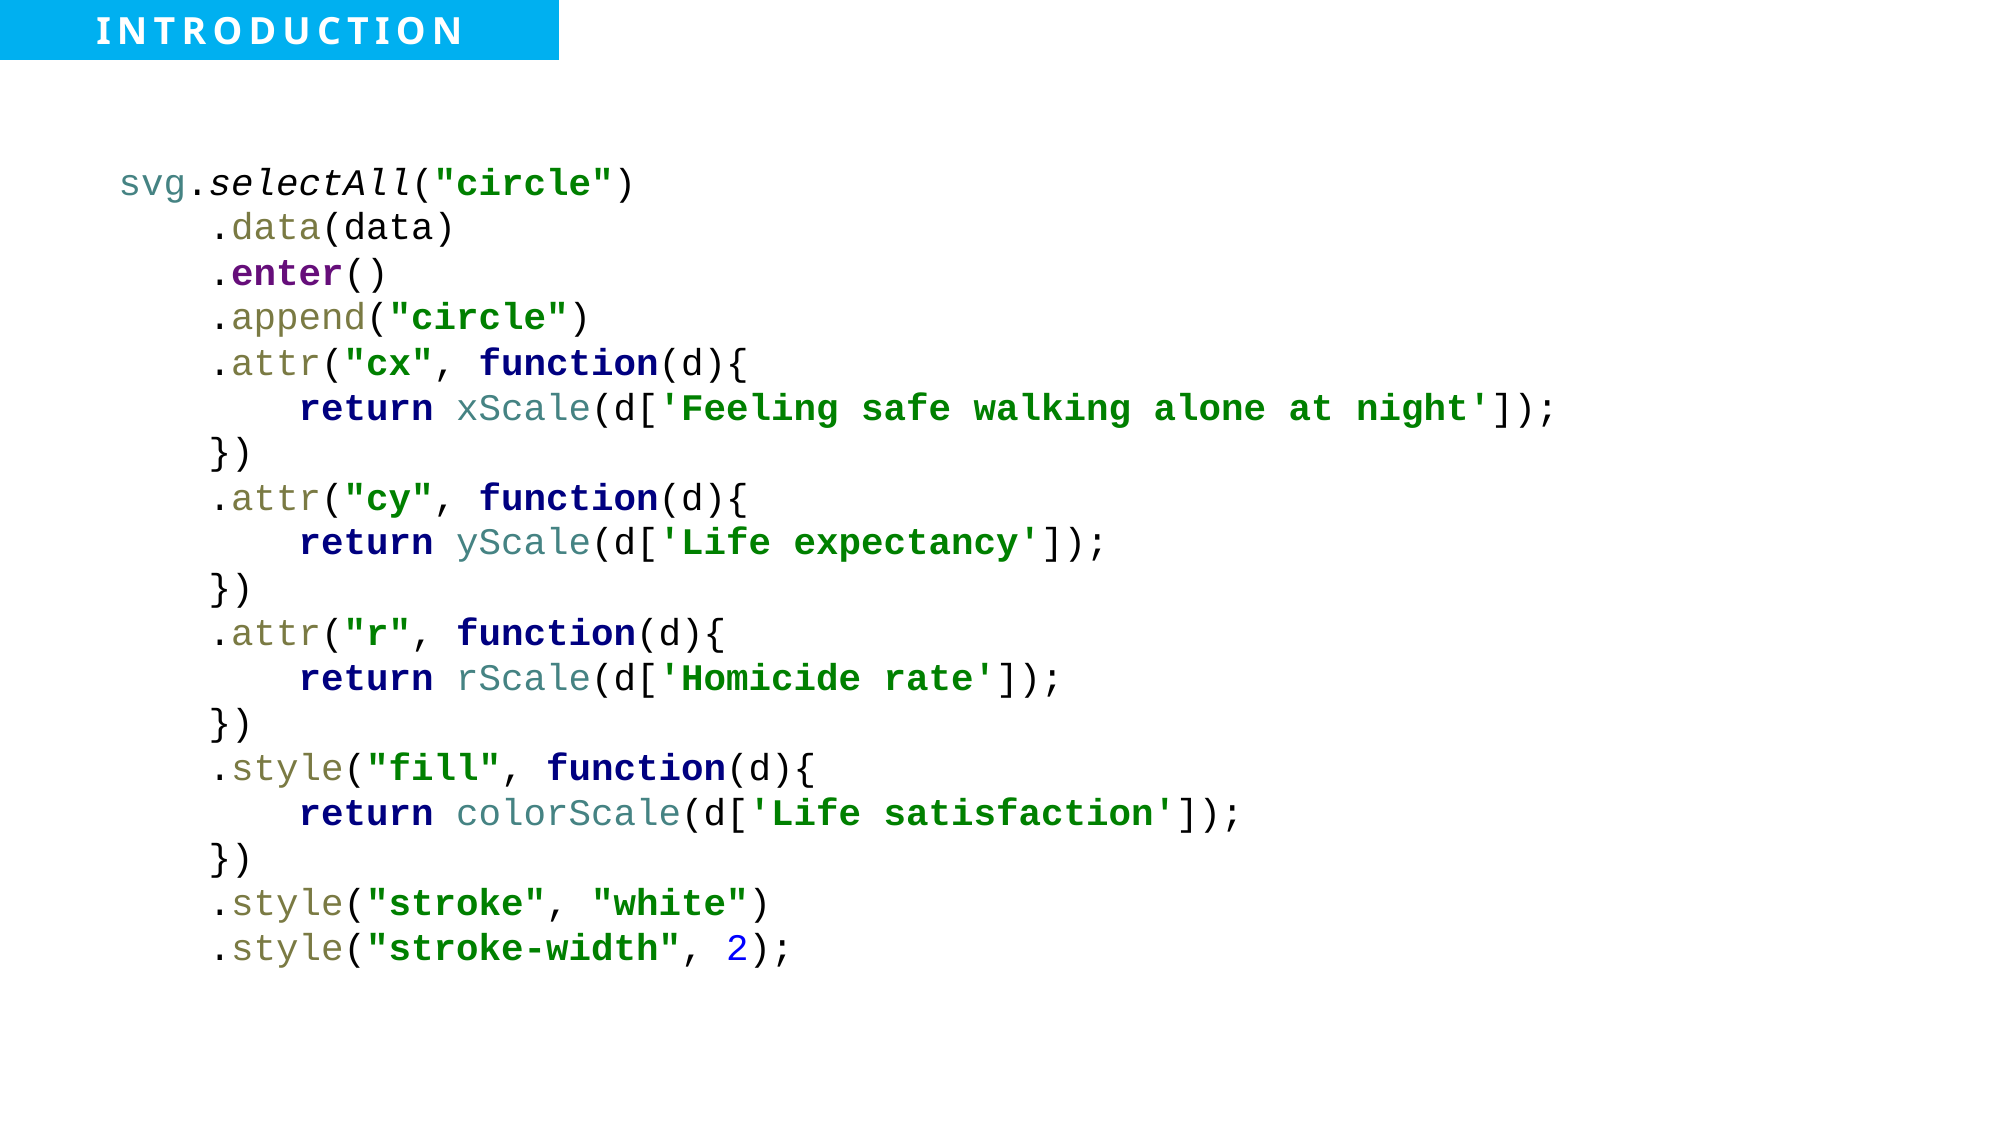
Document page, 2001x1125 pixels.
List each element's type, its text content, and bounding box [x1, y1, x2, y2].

text_box svg.selectAll("circle") .data(data) .enter() .append("circle") .attr("cx", function(d){ return xScale(d['Feeling safe walking alone at night']); }) .attr("cy", function(d){ return yScale(d['Life expectancy']); }) .attr("r", function(d){ return rScale(d['Homicide rate']); }) .style("fill", function(d){ return colorScale(d['Life satisfaction']); }) .style("stroke", "white") .style("stroke-width", 2); [103, 149, 1574, 975]
